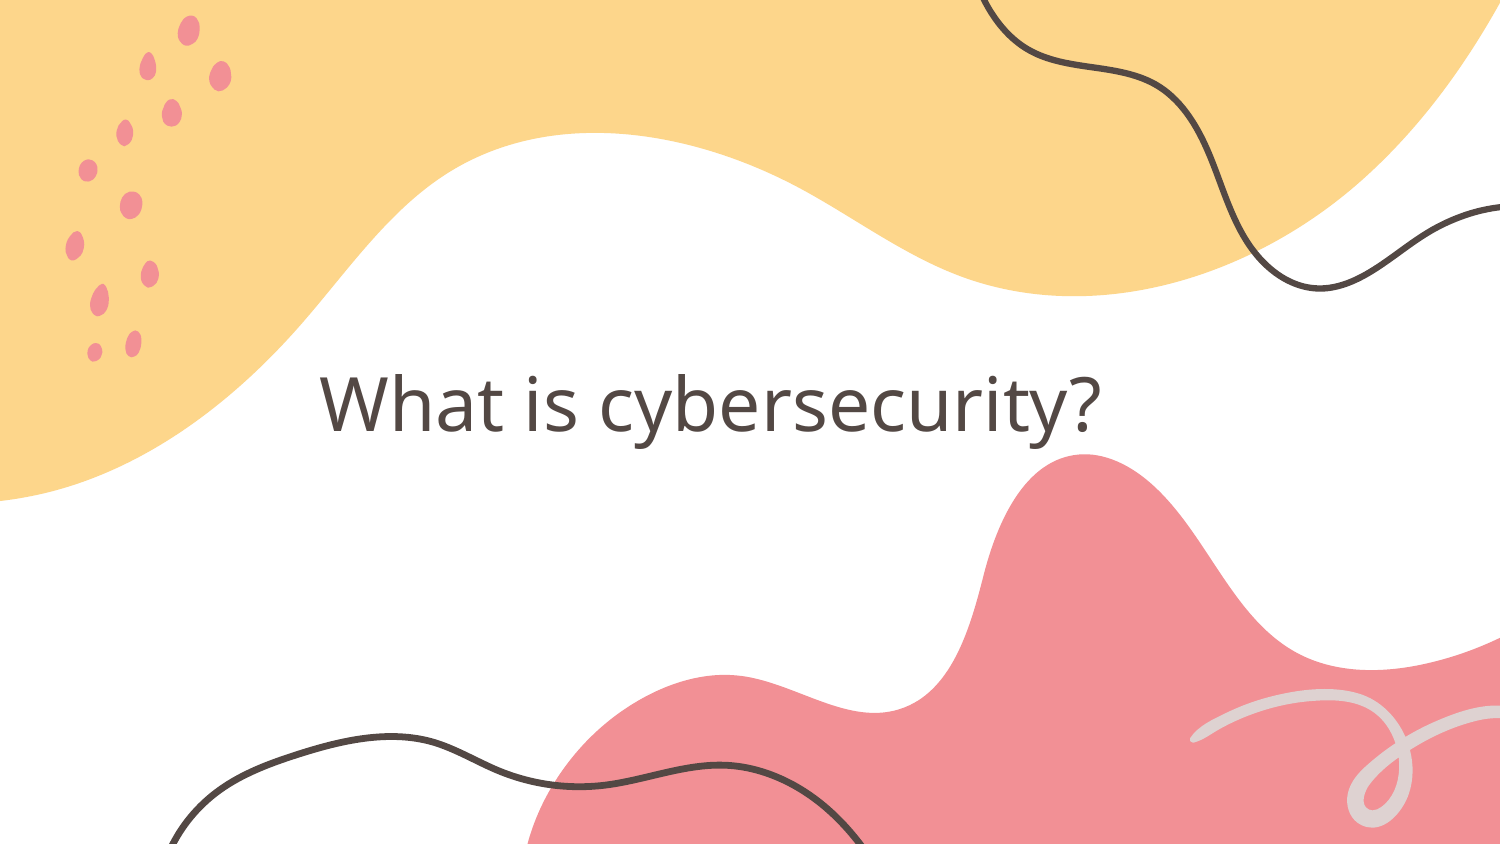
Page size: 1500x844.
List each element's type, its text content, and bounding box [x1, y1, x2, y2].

title What is cybersecurity? [190, 183, 1232, 462]
